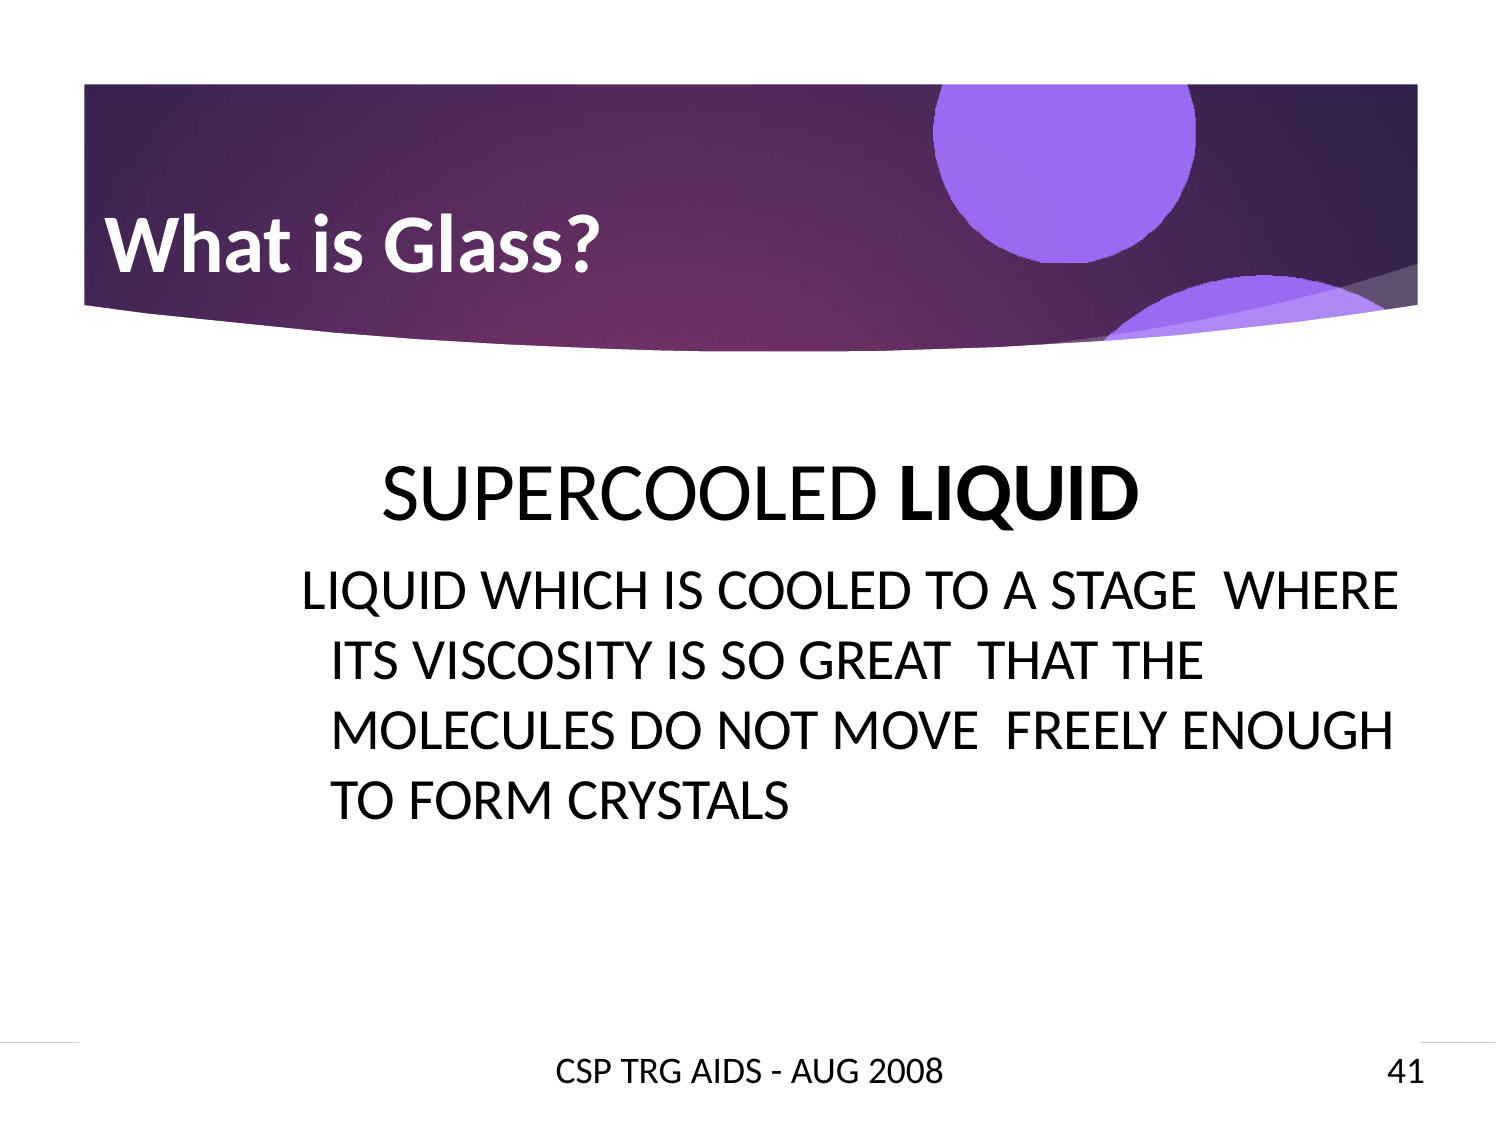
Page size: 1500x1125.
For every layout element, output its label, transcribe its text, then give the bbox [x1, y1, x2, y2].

title What is Glass? [102, 187, 703, 378]
picture [85, 85, 1417, 351]
text_box SUPERCOOLED LIQUID LIQUID WHICH IS COOLED TO A STAGE WHERE ITS VISCOSITY IS SO GREAT THAT THE MOLECULES DO NOT MOVE FREELY ENOUGH TO FORM CRYSTALS [299, 413, 1438, 832]
slide_number 41 [1080, 1046, 1425, 1092]
footer CSP TRG AIDS - AUG 2008 [510, 1046, 990, 1092]
